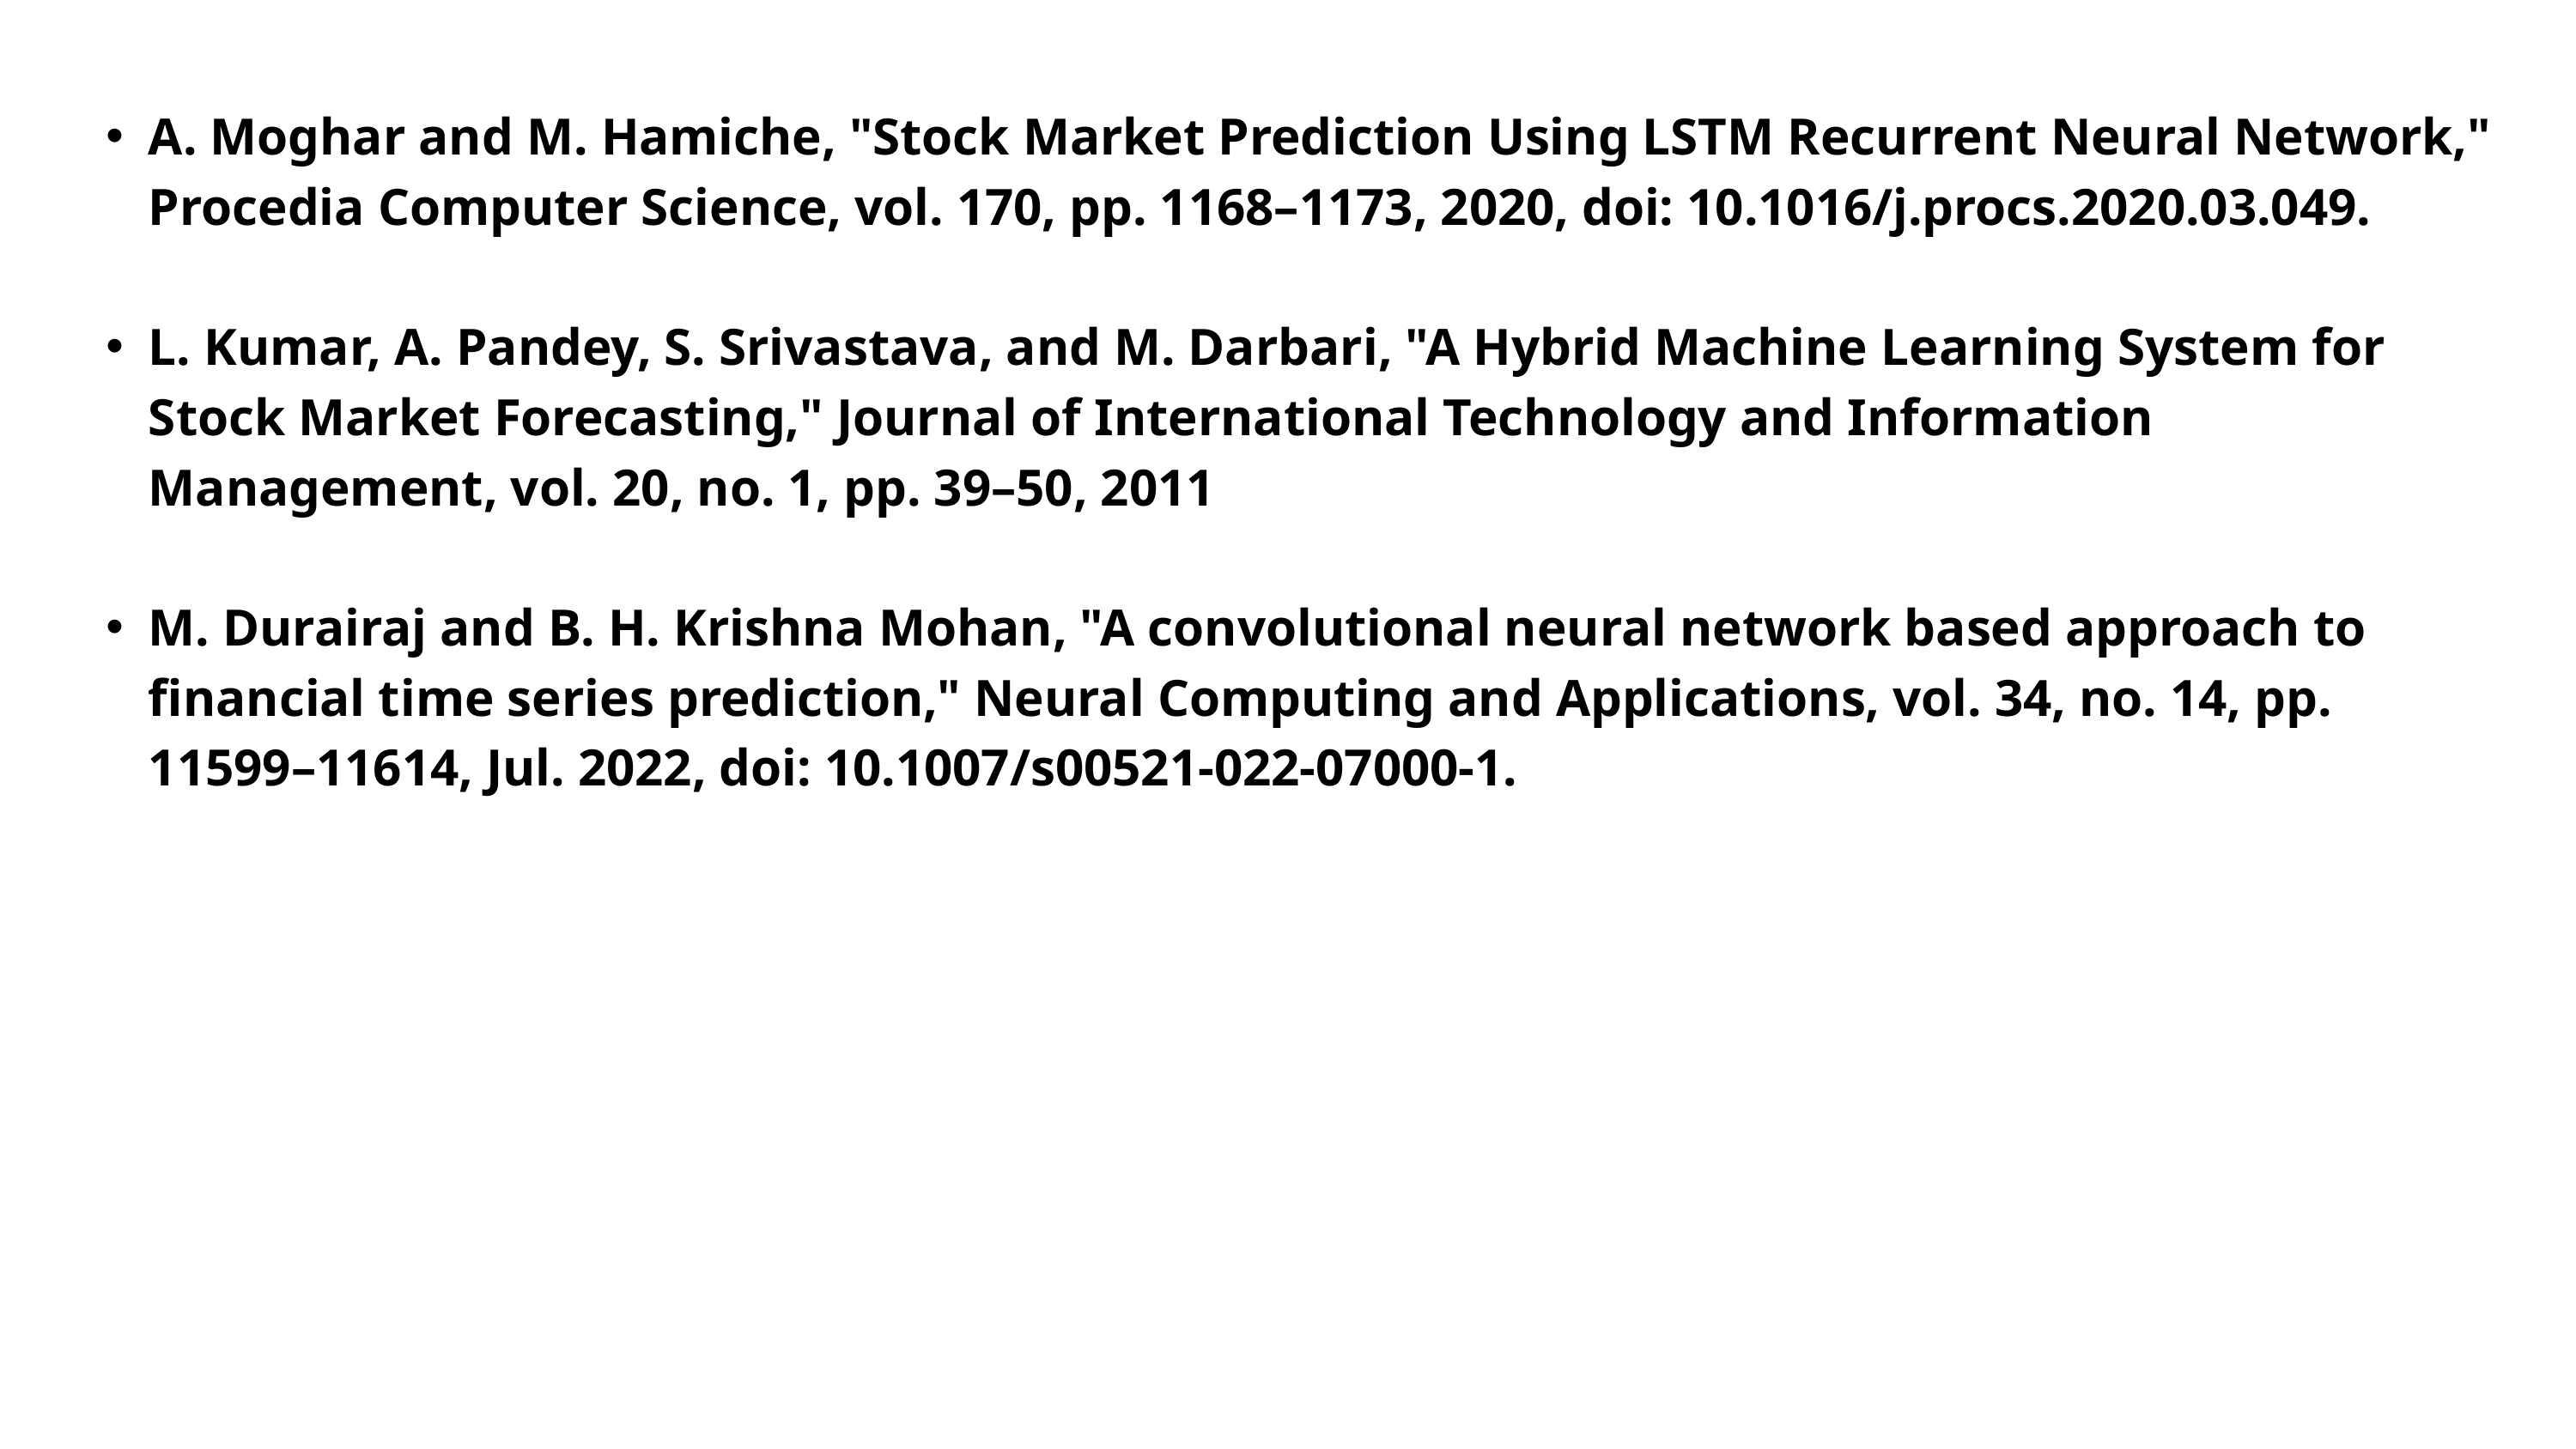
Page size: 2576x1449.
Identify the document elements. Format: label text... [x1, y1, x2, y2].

text_box A. Moghar and M. Hamiche, "Stock Market Prediction Using LSTM Recurrent Neural Network," Procedia Computer Science, vol. 170, pp. 1168–1173, 2020, doi: 10.1016/j.procs.2020.03.049. L. Kumar, A. Pandey, S. Srivastava, and M. Darbari, "A Hybrid Machine Learning System for Stock Market Forecasting," Journal of International Technology and Information Management, vol. 20, no. 1, pp. 39–50, 2011 M. Durairaj and B. H. Krishna Mohan, "A convolutional neural network based approach to financial time series prediction," Neural Computing and Applications, vol. 34, no. 14, pp. 11599–11614, Jul. 2022, doi: 10.1007/s00521-022-07000-1. [63, 94, 2513, 942]
